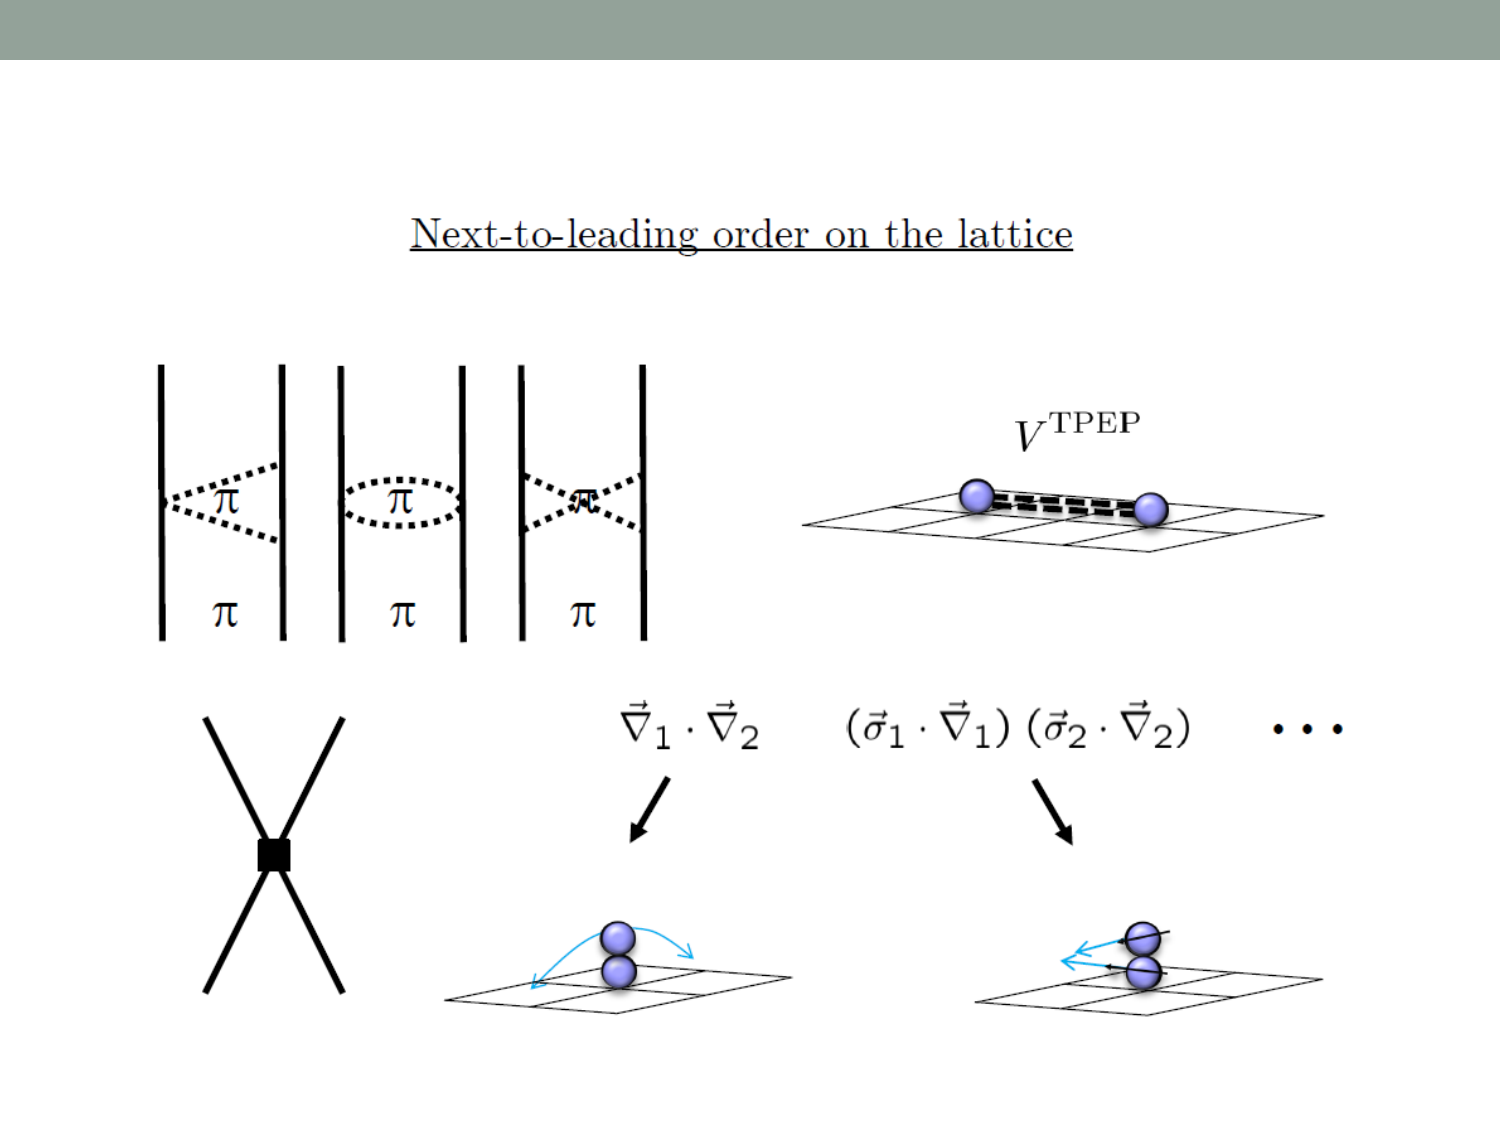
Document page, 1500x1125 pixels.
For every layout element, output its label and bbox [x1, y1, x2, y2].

picture [99, 187, 1446, 1067]
